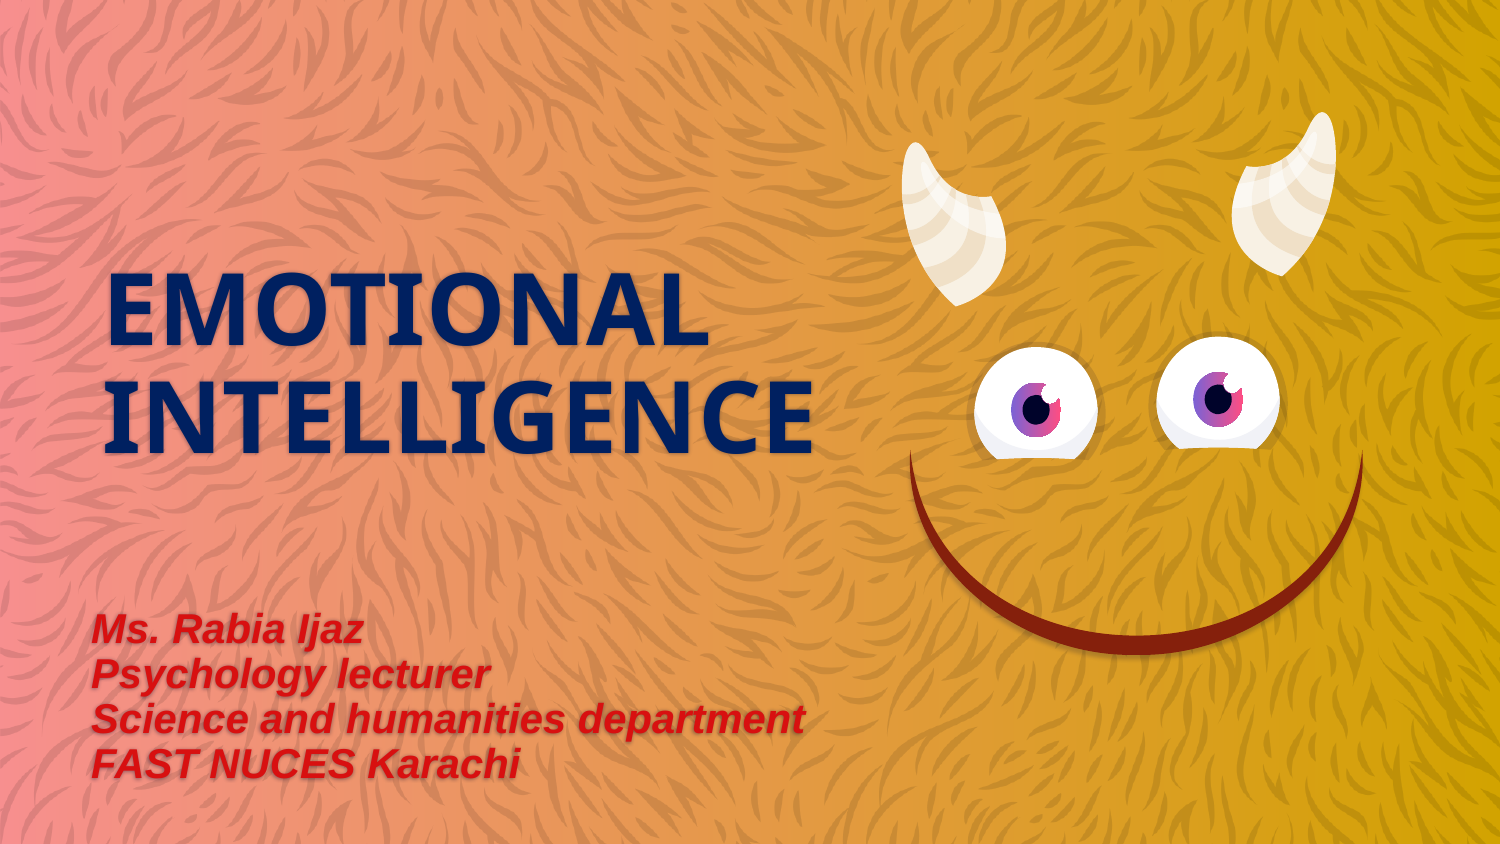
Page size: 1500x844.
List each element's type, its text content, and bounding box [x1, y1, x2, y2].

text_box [1231, 111, 1337, 277]
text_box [1148, 331, 1289, 451]
text_box Ms. Rabia Ijaz Psychology lecturer Science and humanities department FAST NUCES Karachi [91, 656, 1425, 830]
text_box [909, 449, 1363, 654]
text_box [901, 141, 1007, 307]
picture [0, 0, 1500, 844]
title EMOTIONAL INTELLIGENCE [102, 112, 849, 623]
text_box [966, 341, 1106, 461]
